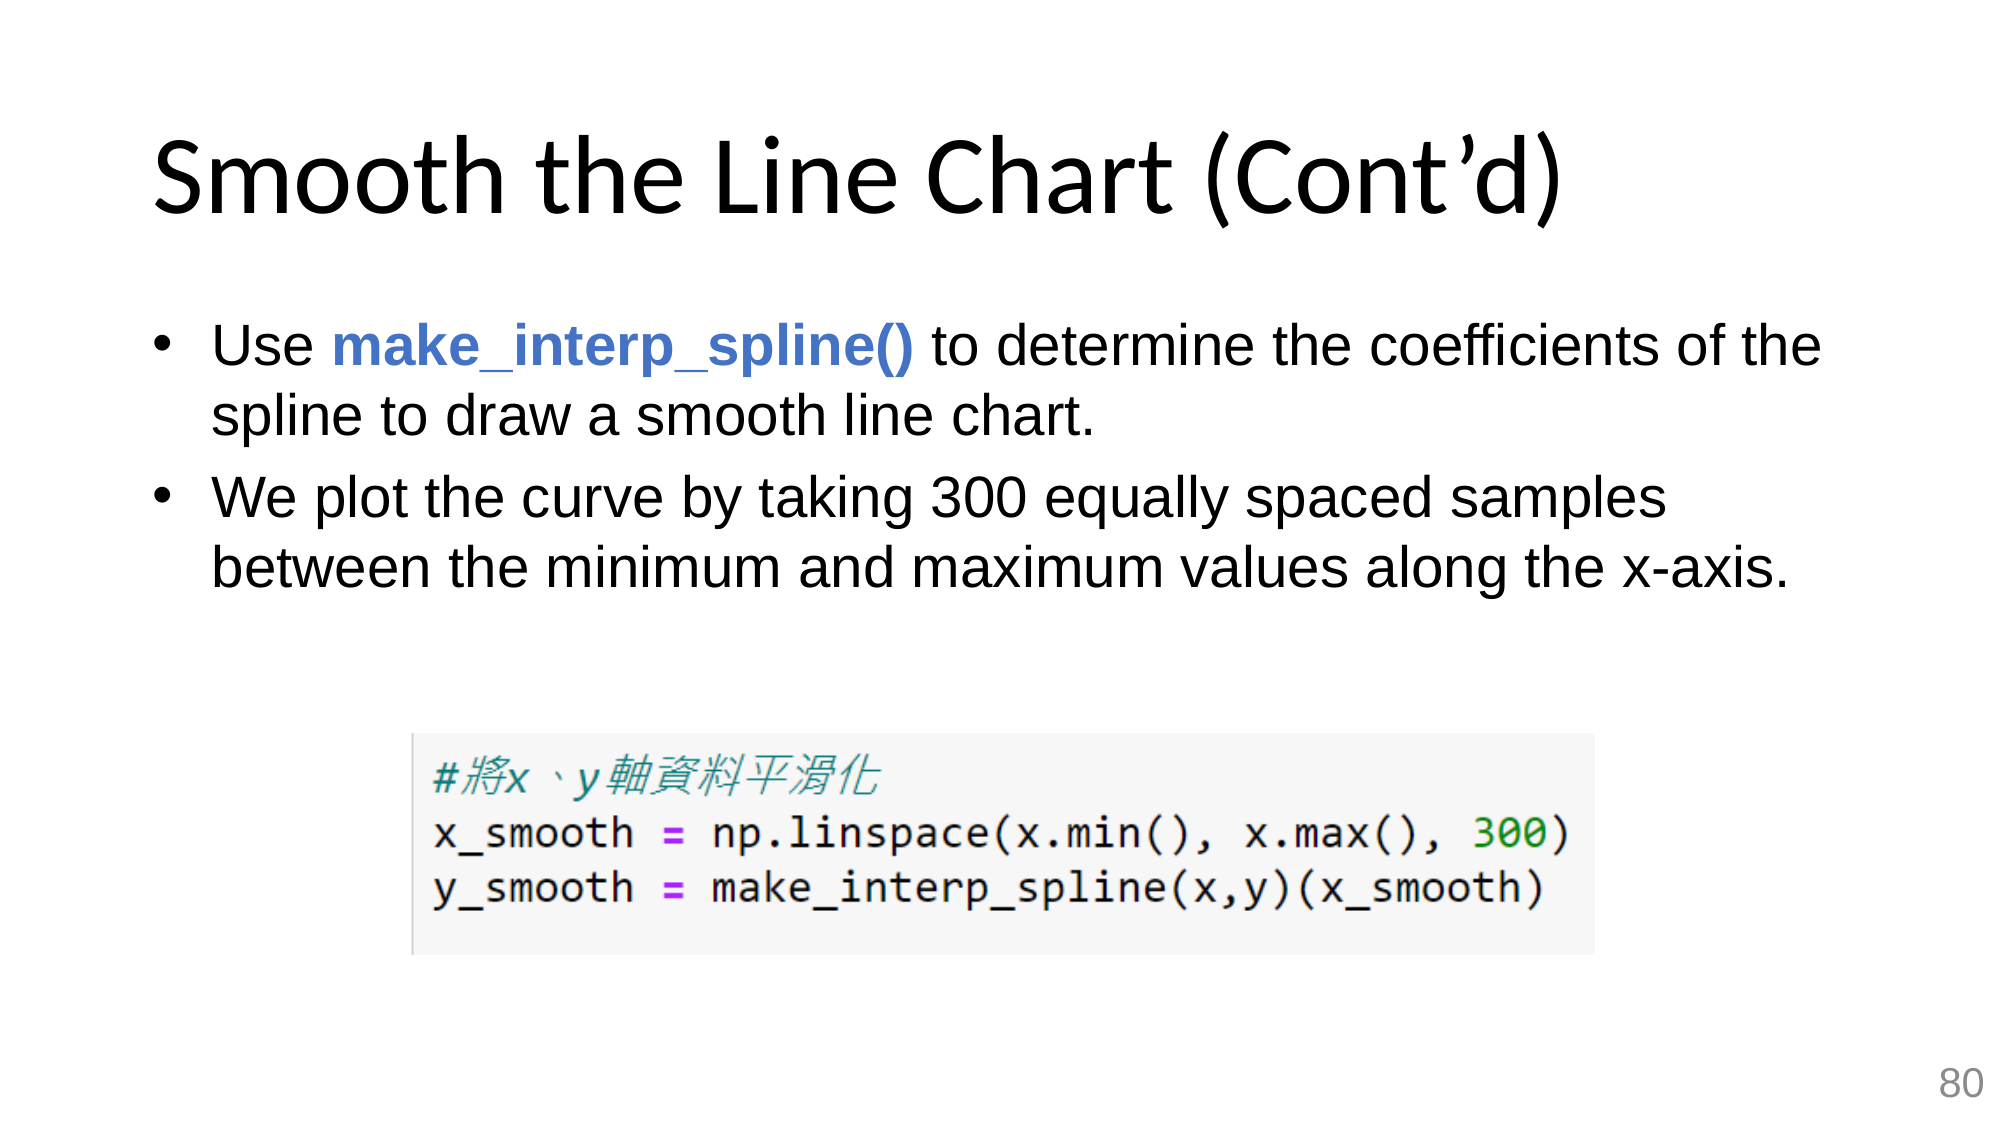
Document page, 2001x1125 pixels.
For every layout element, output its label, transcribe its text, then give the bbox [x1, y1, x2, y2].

title Smooth the Line Chart (Cont’d) [137, 59, 1863, 278]
slide_number 80 [1550, 1050, 2000, 1111]
list Use make_interp_spline() to determine the coefficients of the spline to draw a smooth line chart. We plot the curve by taking 300 equally spaced samples between the minimum and maximum values along the x-axis. [137, 299, 1863, 1014]
picture [404, 733, 1595, 955]
